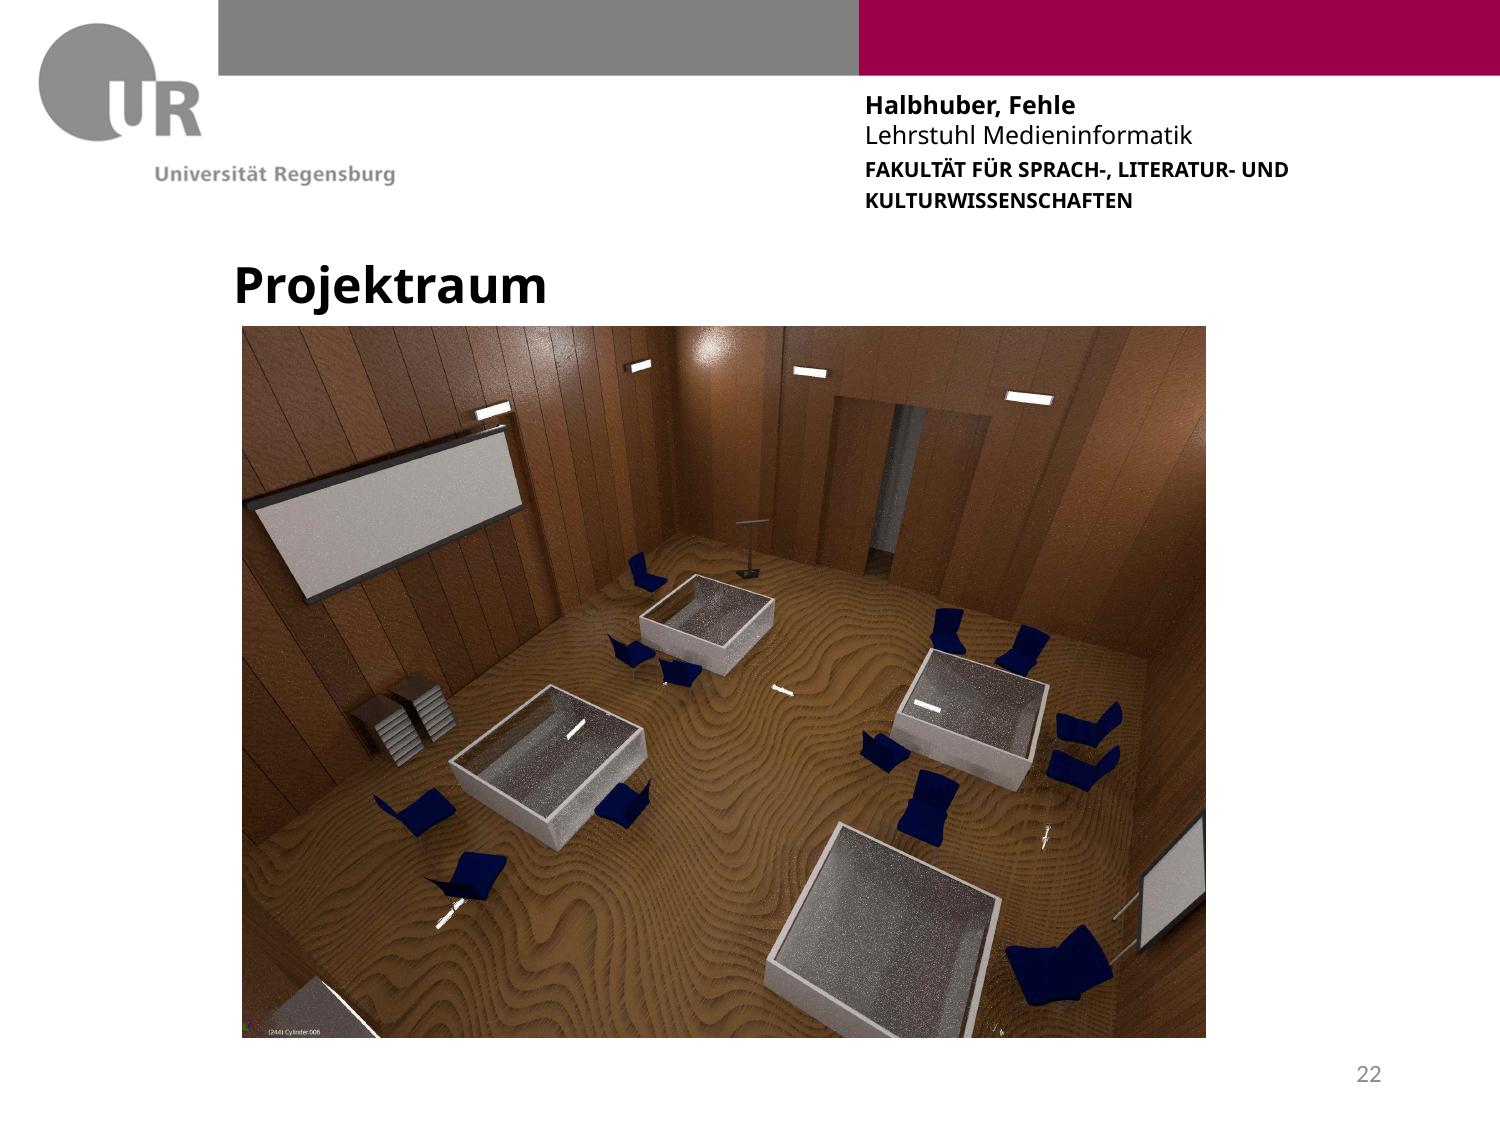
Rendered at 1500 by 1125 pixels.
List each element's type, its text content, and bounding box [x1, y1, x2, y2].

title Projektraum [218, 246, 1398, 361]
picture [17, 18, 419, 209]
slide_number 22 [1059, 1042, 1397, 1103]
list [241, 326, 1206, 1038]
